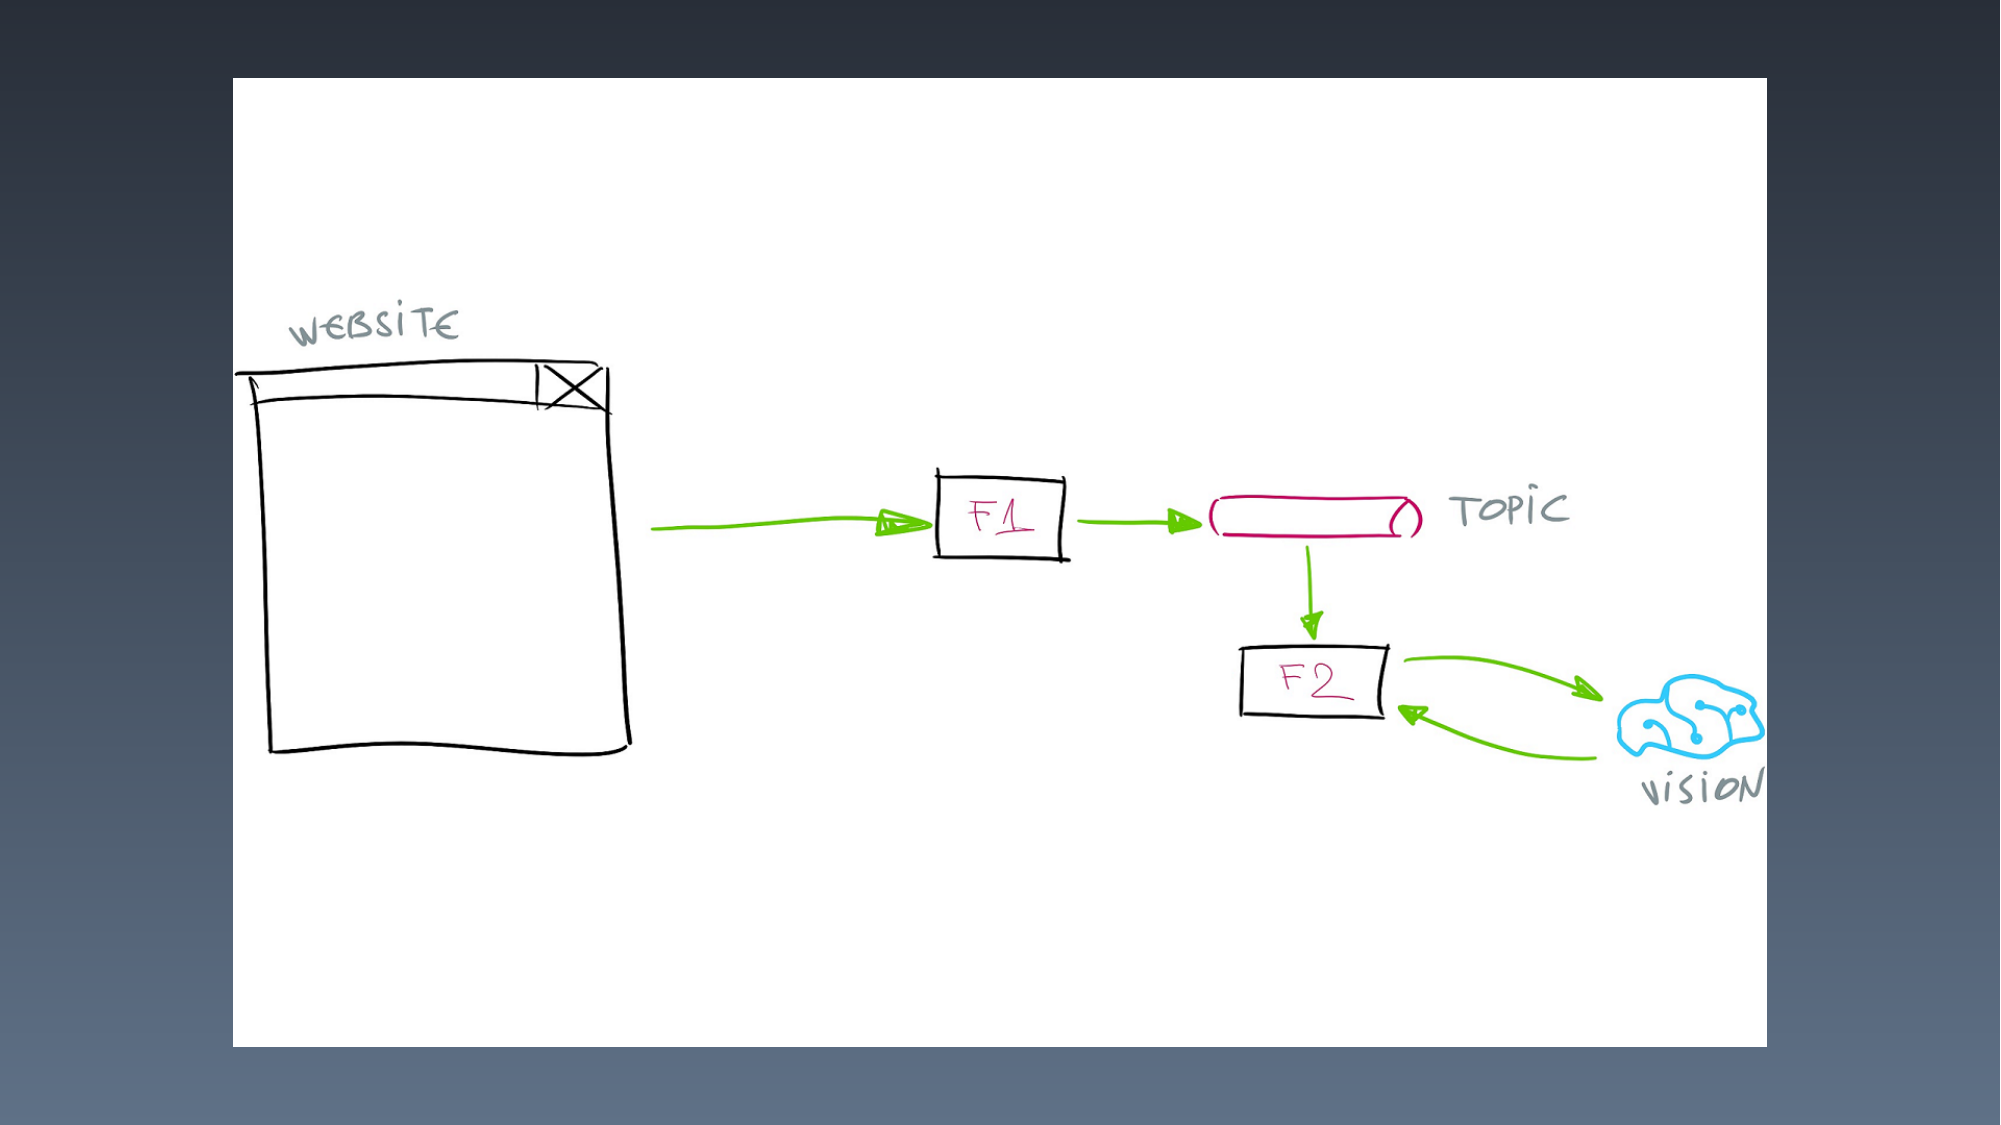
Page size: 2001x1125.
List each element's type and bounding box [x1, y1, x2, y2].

picture [232, 77, 1767, 1048]
